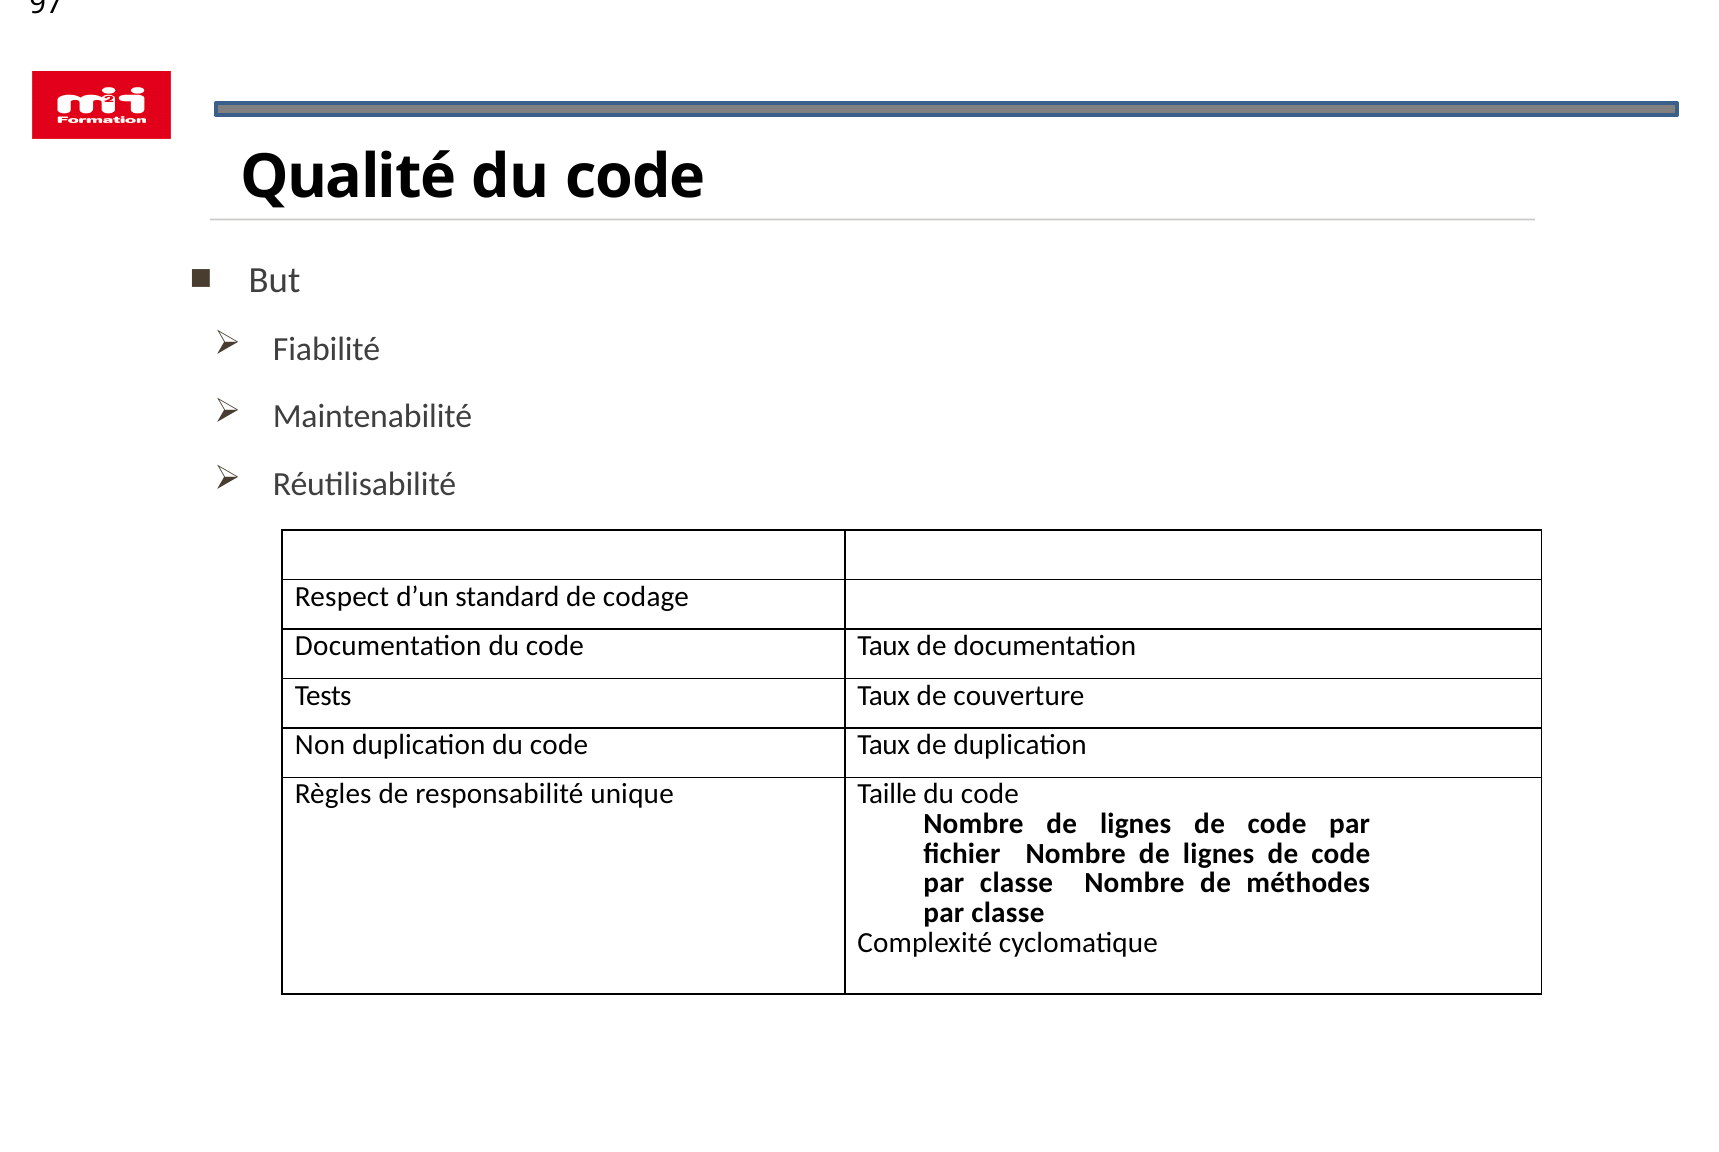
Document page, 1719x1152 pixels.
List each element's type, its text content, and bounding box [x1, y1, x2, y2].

table_cell Règles de responsabilité unique [283, 778, 844, 993]
table_cell Respect d’un standard de codage [283, 580, 844, 628]
text_box But Fiabilité Maintenabilité Réutilisabilité [188, 252, 477, 502]
title Qualité du code [201, 134, 706, 330]
picture [32, 71, 171, 139]
table_cell Taux de duplication [846, 729, 1541, 777]
table_cell Taille du code Nombre de lignes de code par fichier Nombre de lignes de code par classe Nombre de méthodes par classe Complexité cyclomatique [846, 778, 1541, 993]
table_cell Documentation du code [283, 630, 844, 678]
table_cell Taux de couverture [846, 679, 1541, 727]
table_cell Non duplication du code [283, 729, 844, 777]
table_cell Taux de documentation [846, 630, 1541, 678]
table_cell Tests [283, 679, 844, 727]
table_header Critères [283, 531, 844, 579]
table_header Métriques [846, 531, 1541, 579]
table_cell [846, 580, 1541, 628]
